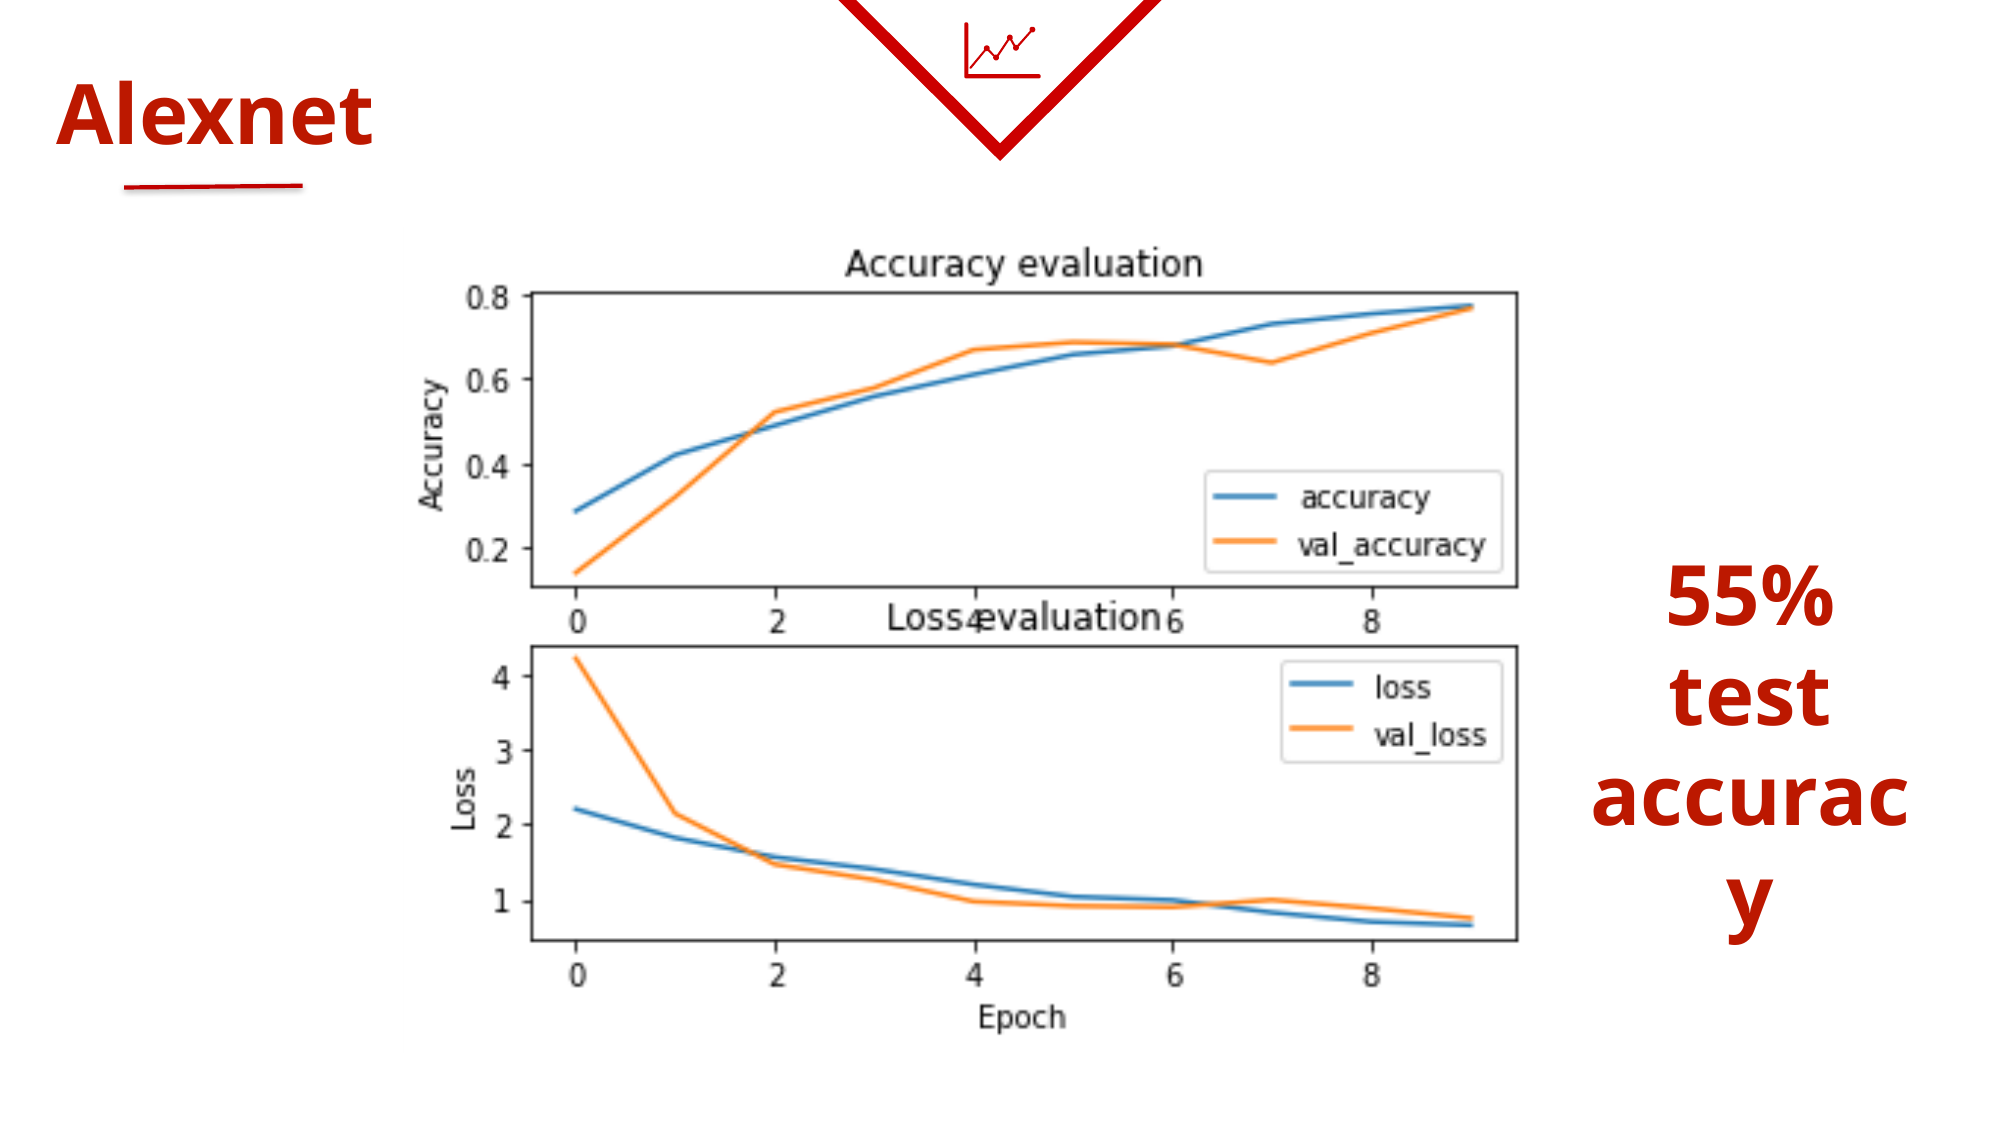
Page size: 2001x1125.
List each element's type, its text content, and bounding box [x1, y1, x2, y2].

text_box [124, 183, 303, 190]
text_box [963, 22, 1041, 79]
picture [402, 227, 1537, 1054]
text_box 55% test accuracy [1568, 522, 1933, 641]
text_box Alexnet [33, 40, 398, 159]
